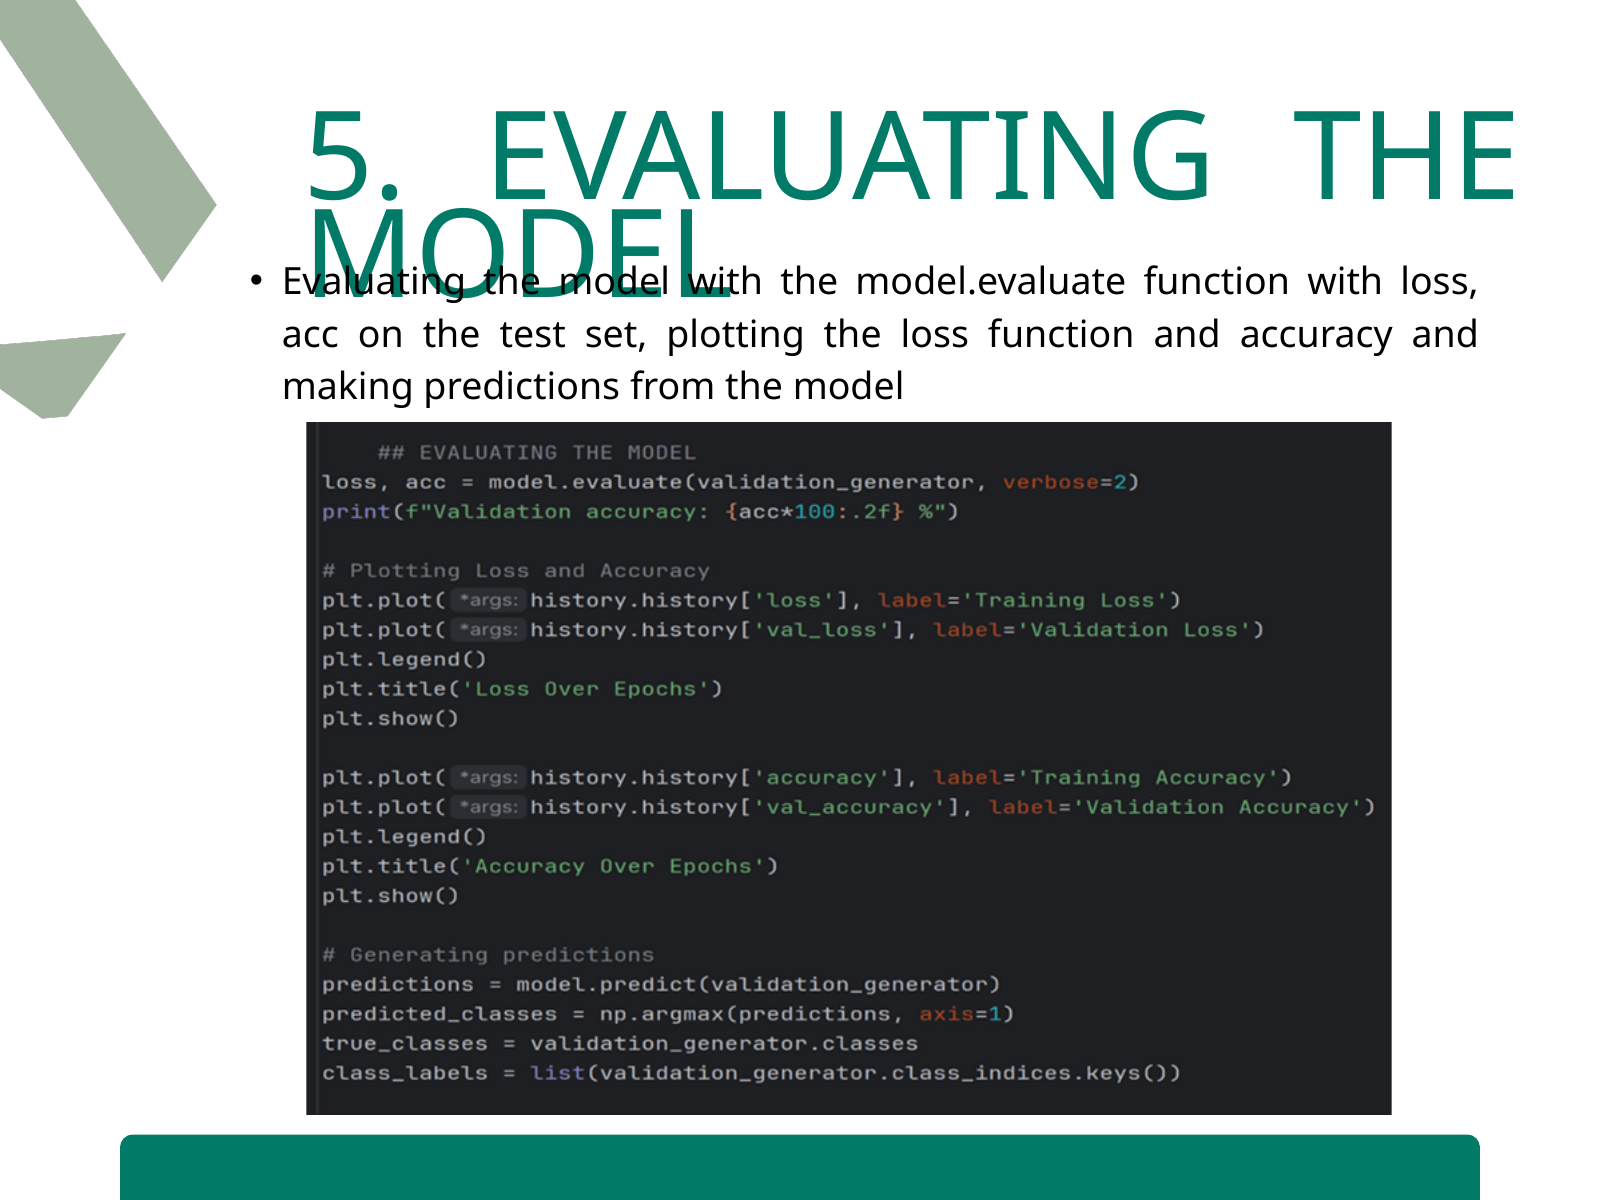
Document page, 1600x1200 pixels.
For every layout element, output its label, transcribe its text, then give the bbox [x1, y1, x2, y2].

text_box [119, 1134, 1481, 1200]
text_box [306, 422, 1392, 1115]
text_box [0, 0, 295, 430]
text_box Evaluating the model with the model.evaluate function with loss, acc on the test set, plotting the loss function and accuracy and making predictions from the model [218, 249, 1480, 408]
text_box 5. EVALUATING THE MODEL [303, 125, 1600, 323]
